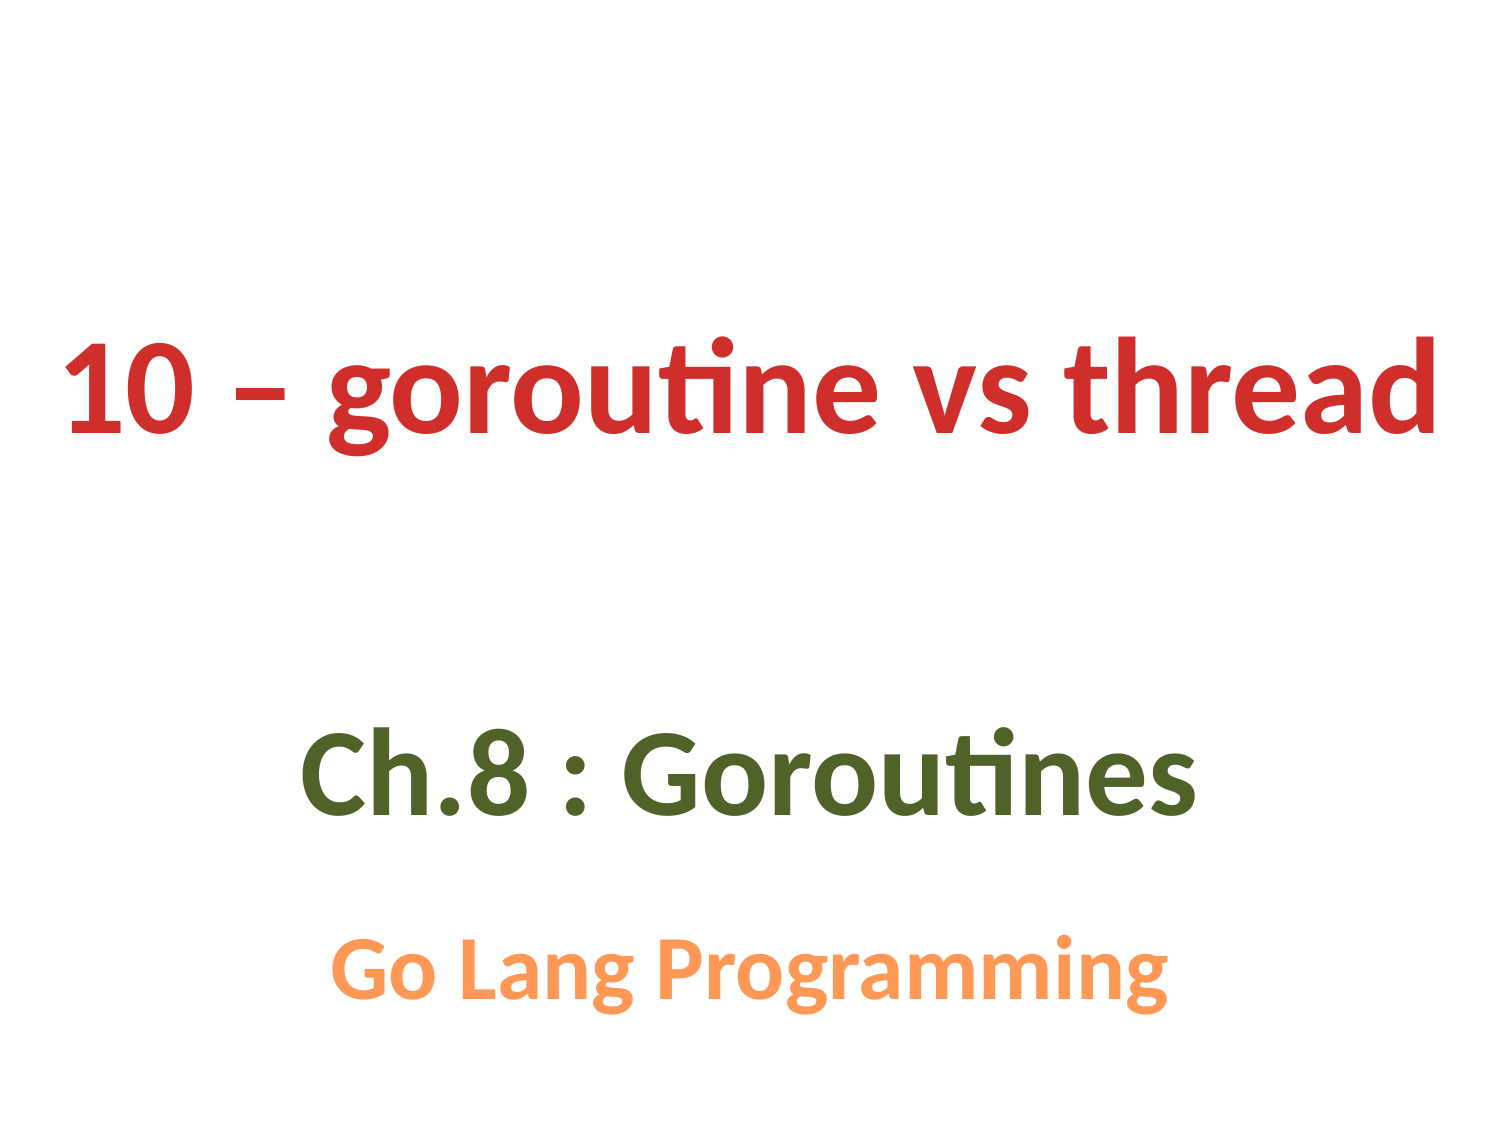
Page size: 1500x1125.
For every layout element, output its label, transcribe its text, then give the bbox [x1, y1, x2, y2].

text_box Go Lang Programming [0, 900, 1500, 1026]
text_box Ch.8 : Goroutines [0, 683, 1500, 849]
text_box 10 – goroutine vs thread [0, 288, 1500, 469]
